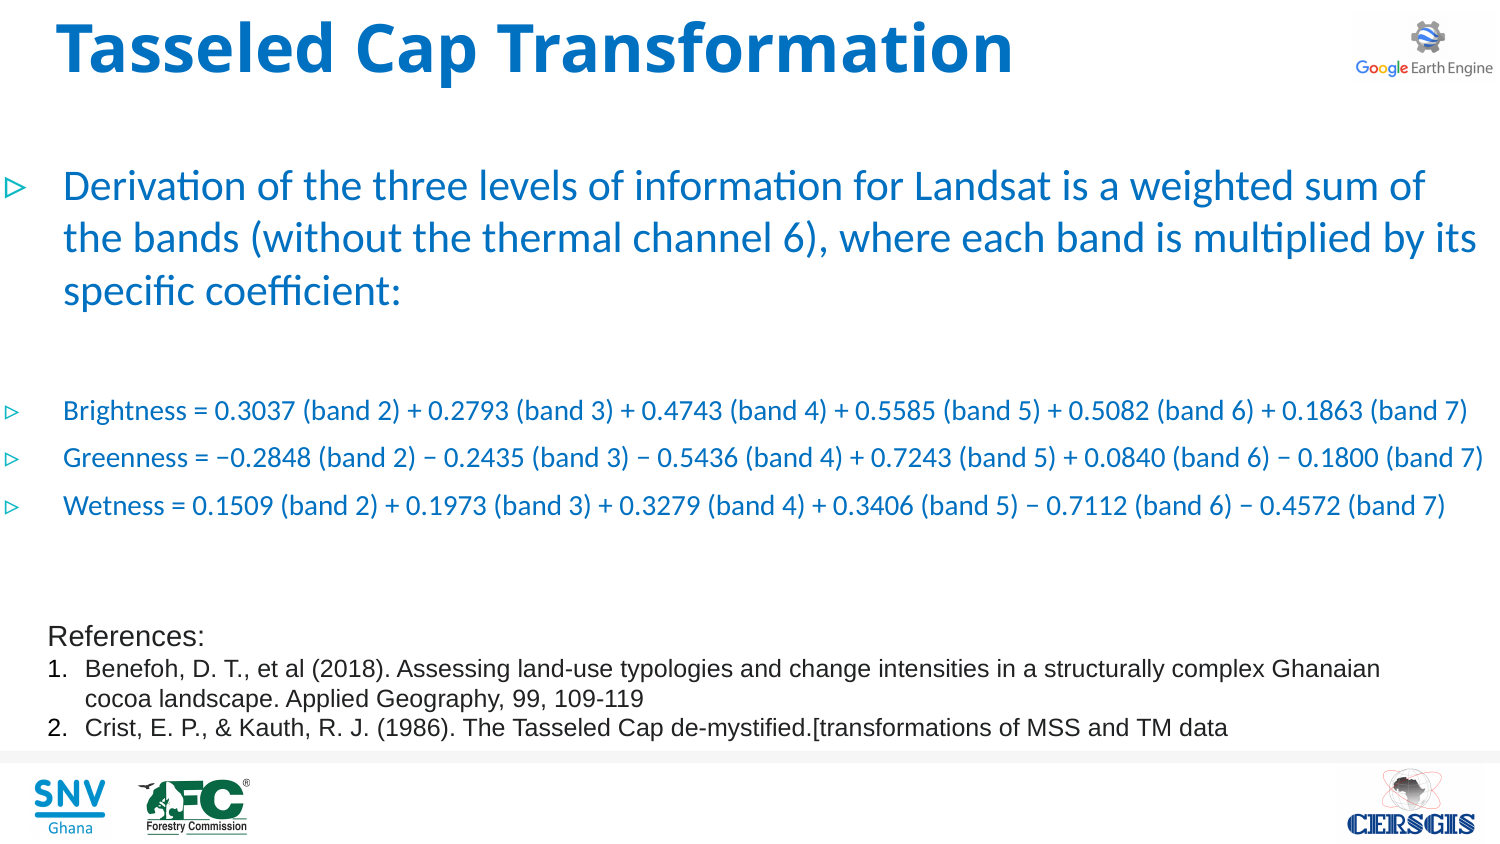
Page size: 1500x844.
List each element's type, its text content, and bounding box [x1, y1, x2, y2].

picture [1337, 763, 1484, 844]
picture [1351, 11, 1498, 83]
title Tasseled Cap Transformation [40, 0, 1311, 102]
picture [138, 772, 250, 842]
text_box References: Benefoh, D. T., et al (2018). Assessing land-use typologies and change intensities in a structurally complex Ghanaian cocoa landscape. Applied Geography, 99, 109-119 Crist, E. P., & Kauth, R. J. (1986). The Tasseled Cap de-mystified.[transformations of MSS and TM data [32, 609, 1419, 750]
text_box Derivation of the three levels of information for Landsat is a weighted sum of the bands (without the thermal channel 6), where each band is multiplied by its specific coefficient: Brightness = 0.3037 (band 2) + 0.2793 (band 3) + 0.4743 (band 4) + 0.5585 (band 5) + 0.5082 (band 6) + 0.1863 (band 7) Greenness = −0.2848 (band 2) − 0.2435 (band 3) − 0.5436 (band 4) + 0.7243 (band 5) + 0.0840 (band 6) − 0.1800 (band 7) Wetness = 0.1509 (band 2) + 0.1973 (band 3) + 0.3279 (band 4) + 0.3406 (band 5) − 0.7112 (band 6) − 0.4572 (band 7) [0, 148, 1500, 529]
picture [29, 775, 111, 839]
